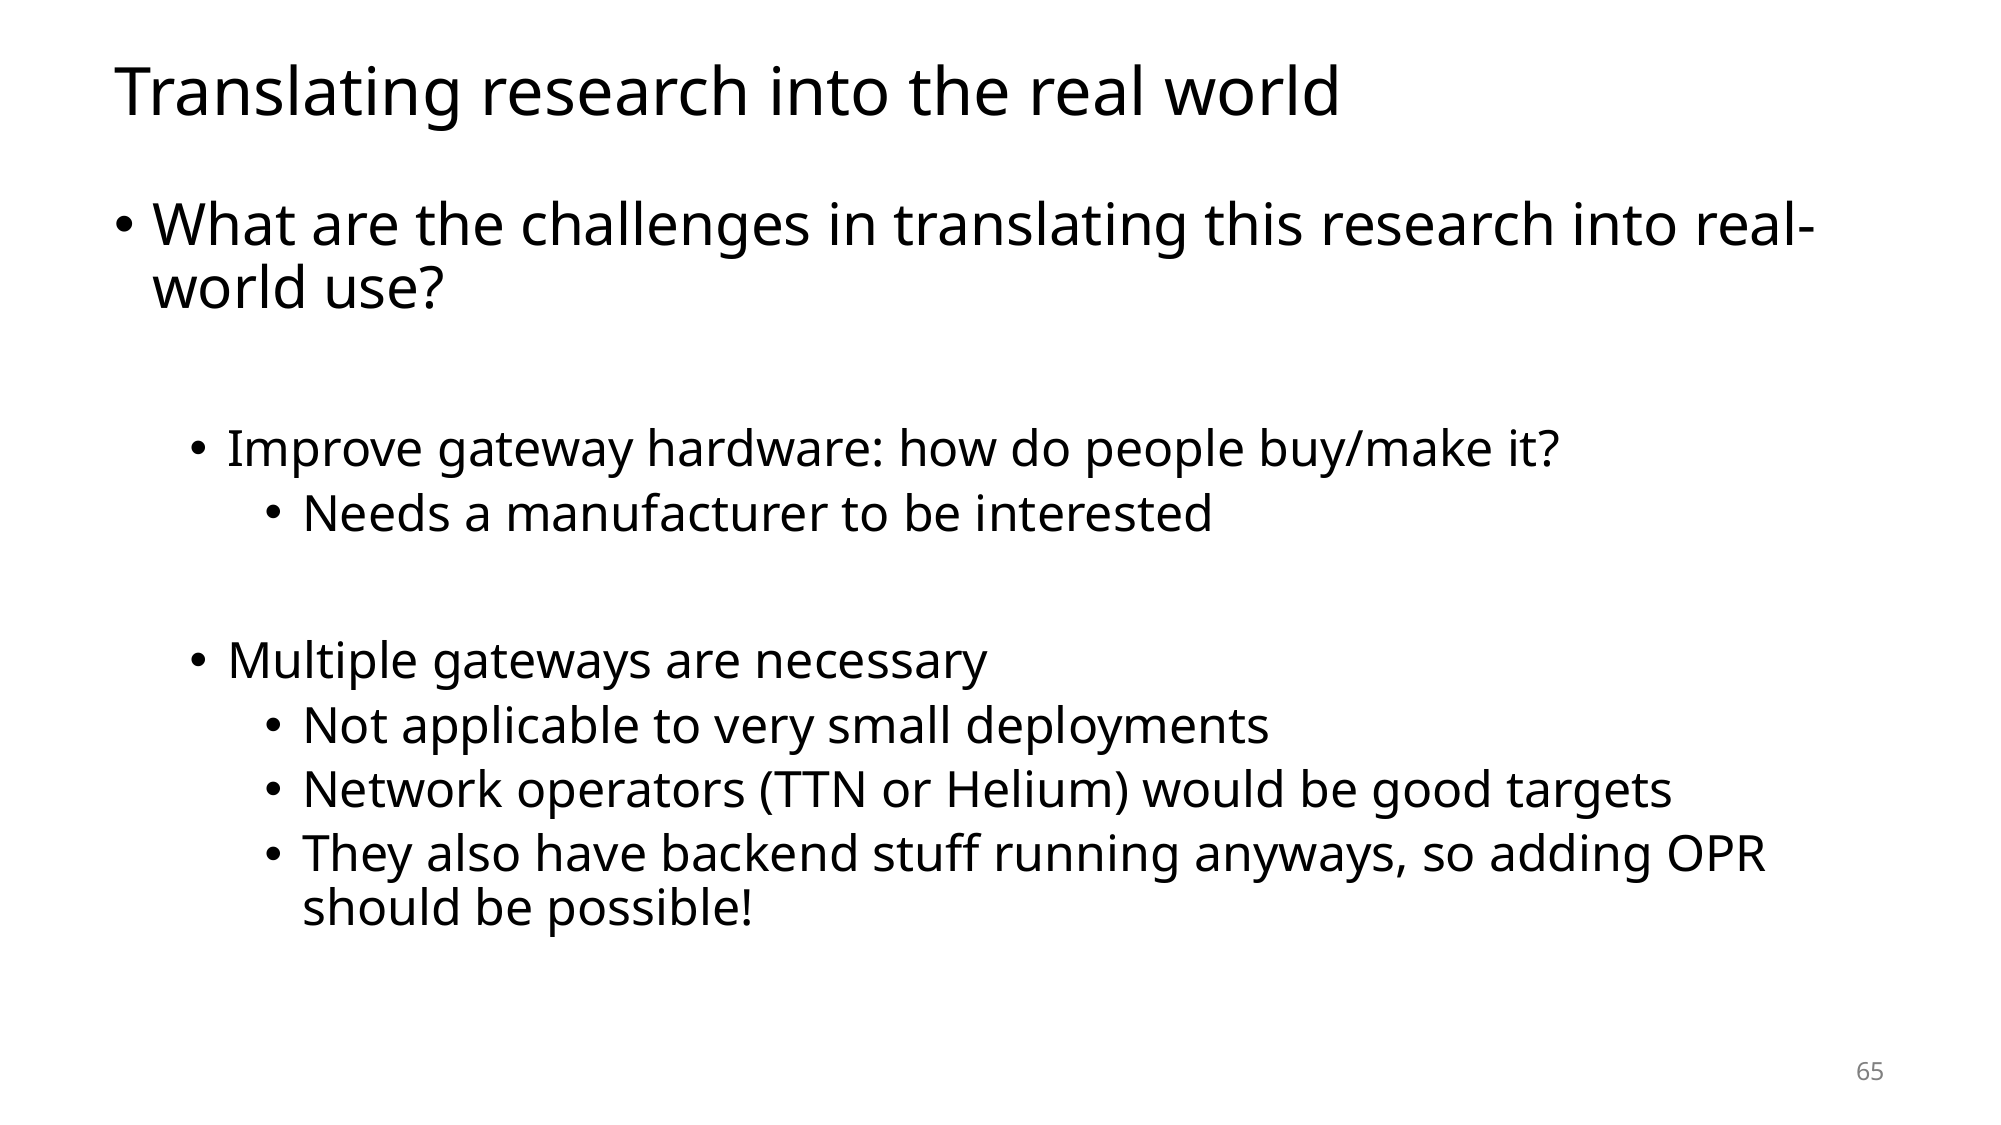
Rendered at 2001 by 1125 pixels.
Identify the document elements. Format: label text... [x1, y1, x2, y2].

title Translating research into the real world [99, 37, 1900, 150]
slide_number 65 [1749, 1042, 1900, 1103]
list What are the challenges in translating this research into real-world use? Improve gateway hardware: how do people buy/make it? Needs a manufacturer to be interested Multiple gateways are necessary Not applicable to very small deployments Network operators (TTN or Helium) would be good targets They also have backend stuff running anyways, so adding OPR should be possible! [99, 187, 1900, 1013]
